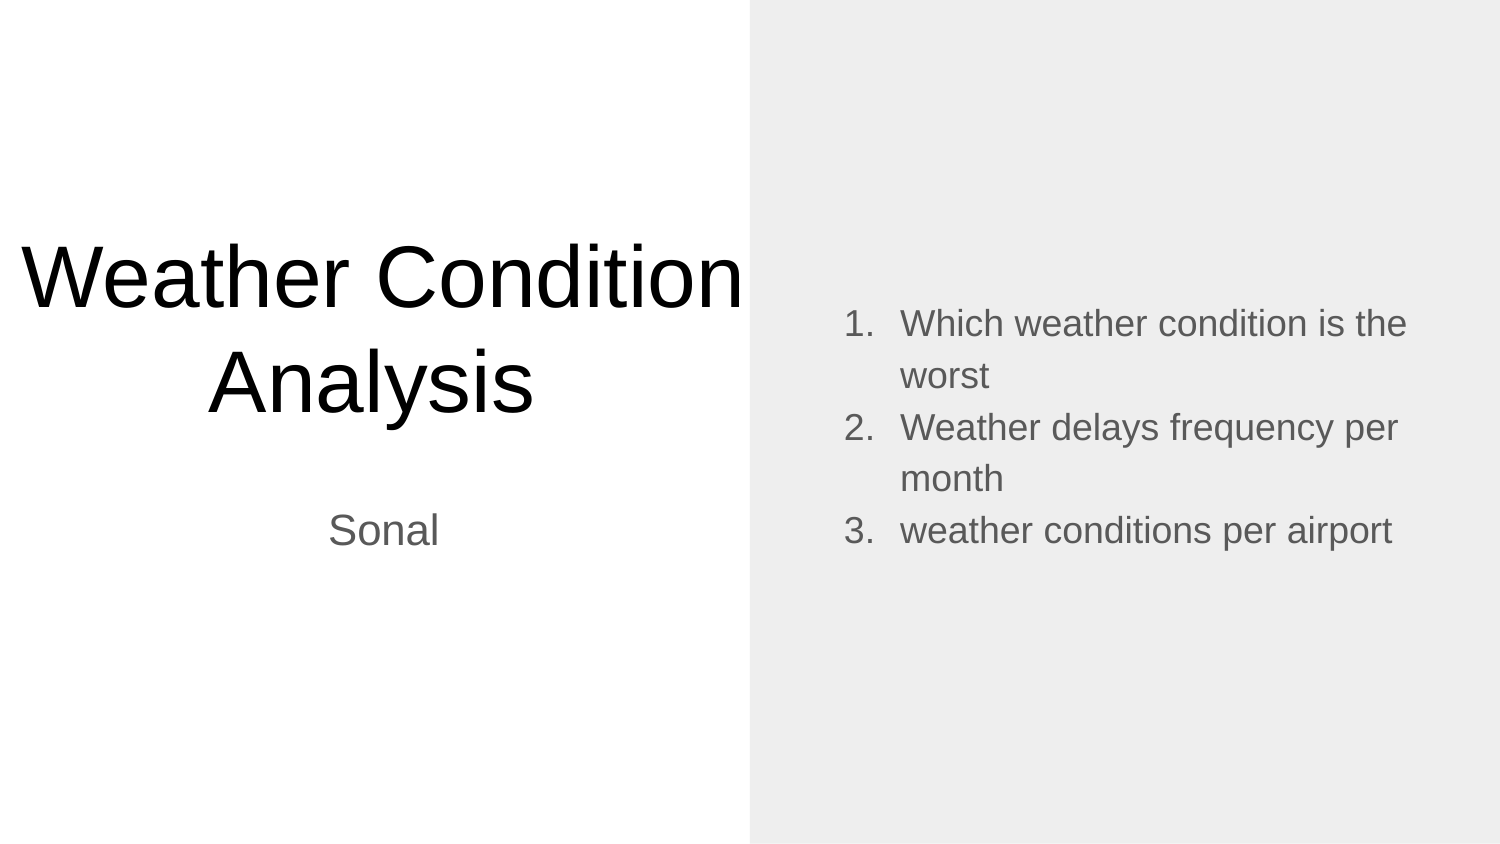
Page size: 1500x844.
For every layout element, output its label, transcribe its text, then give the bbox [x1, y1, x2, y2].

list Which weather condition is the worst Weather delays frequency per month weather conditions per airport [810, 118, 1440, 725]
title Weather Condition Analysis [0, 62, 768, 446]
subtitle Sonal [52, 487, 716, 690]
